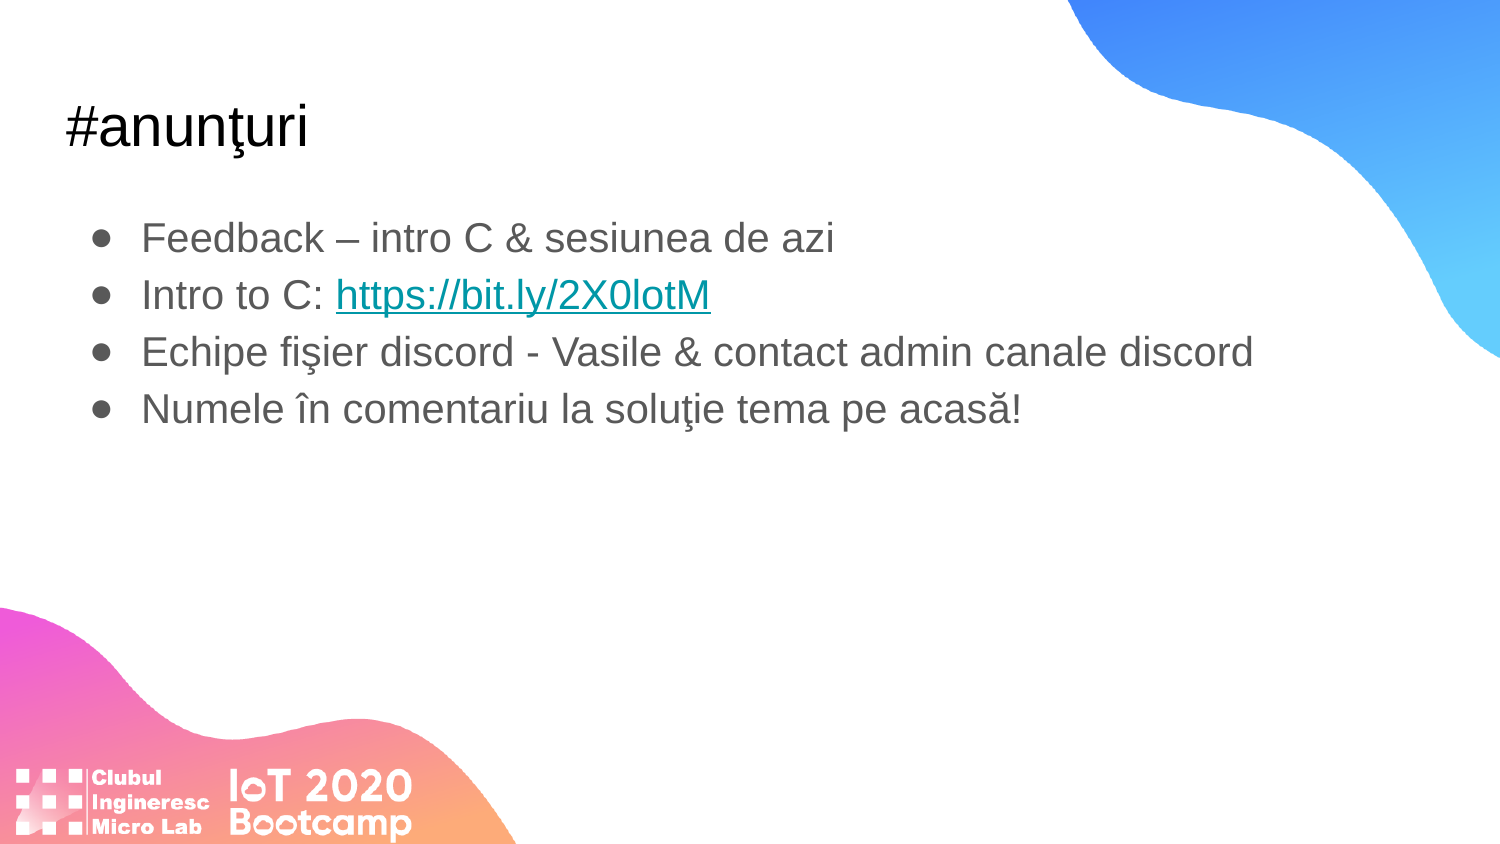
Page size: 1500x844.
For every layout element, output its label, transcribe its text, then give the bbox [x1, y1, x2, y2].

picture [0, 0, 1500, 844]
list Feedback – intro C & sesiunea de azi Intro to C: https://bit.ly/2X0lotM Echipe fişier discord - Vasile & contact admin canale discord Numele în comentariu la soluţie tema pe acasă! [51, 189, 1343, 750]
title #anunţuri [51, 72, 1449, 167]
